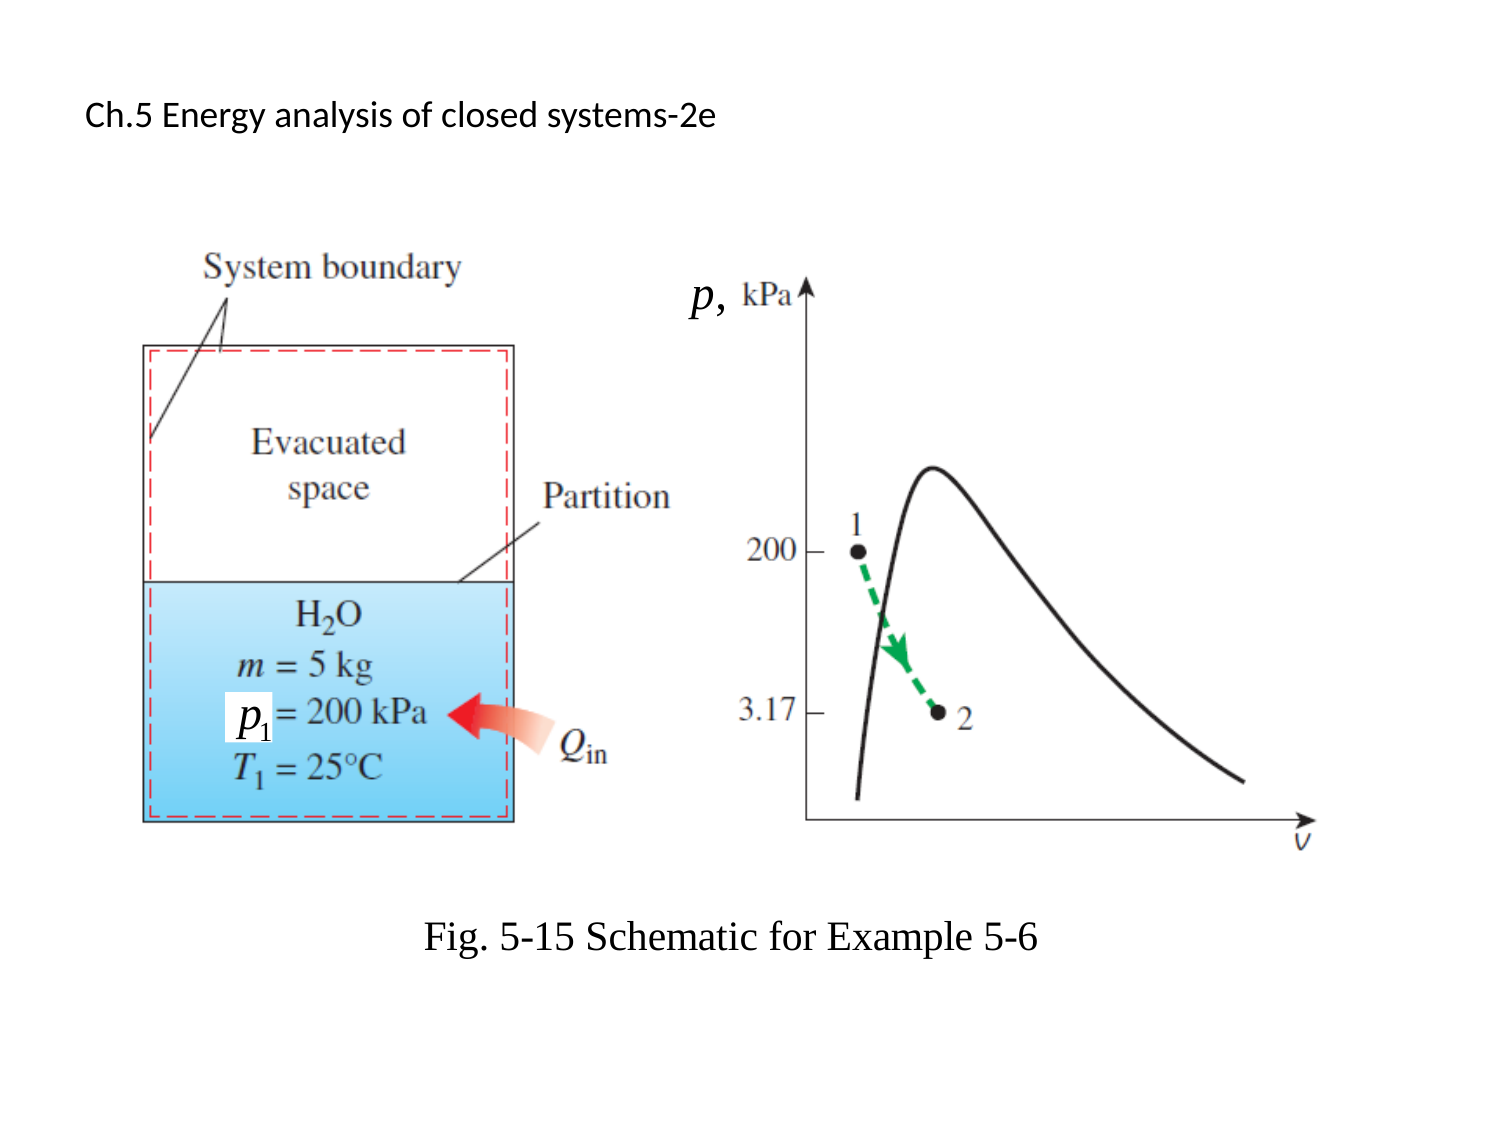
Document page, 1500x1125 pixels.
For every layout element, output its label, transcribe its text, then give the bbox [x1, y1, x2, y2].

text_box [417, 912, 1046, 969]
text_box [678, 265, 1329, 860]
text_box Ch.5 Energy analysis of closed systems-2e [70, 82, 1158, 142]
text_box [122, 239, 682, 844]
